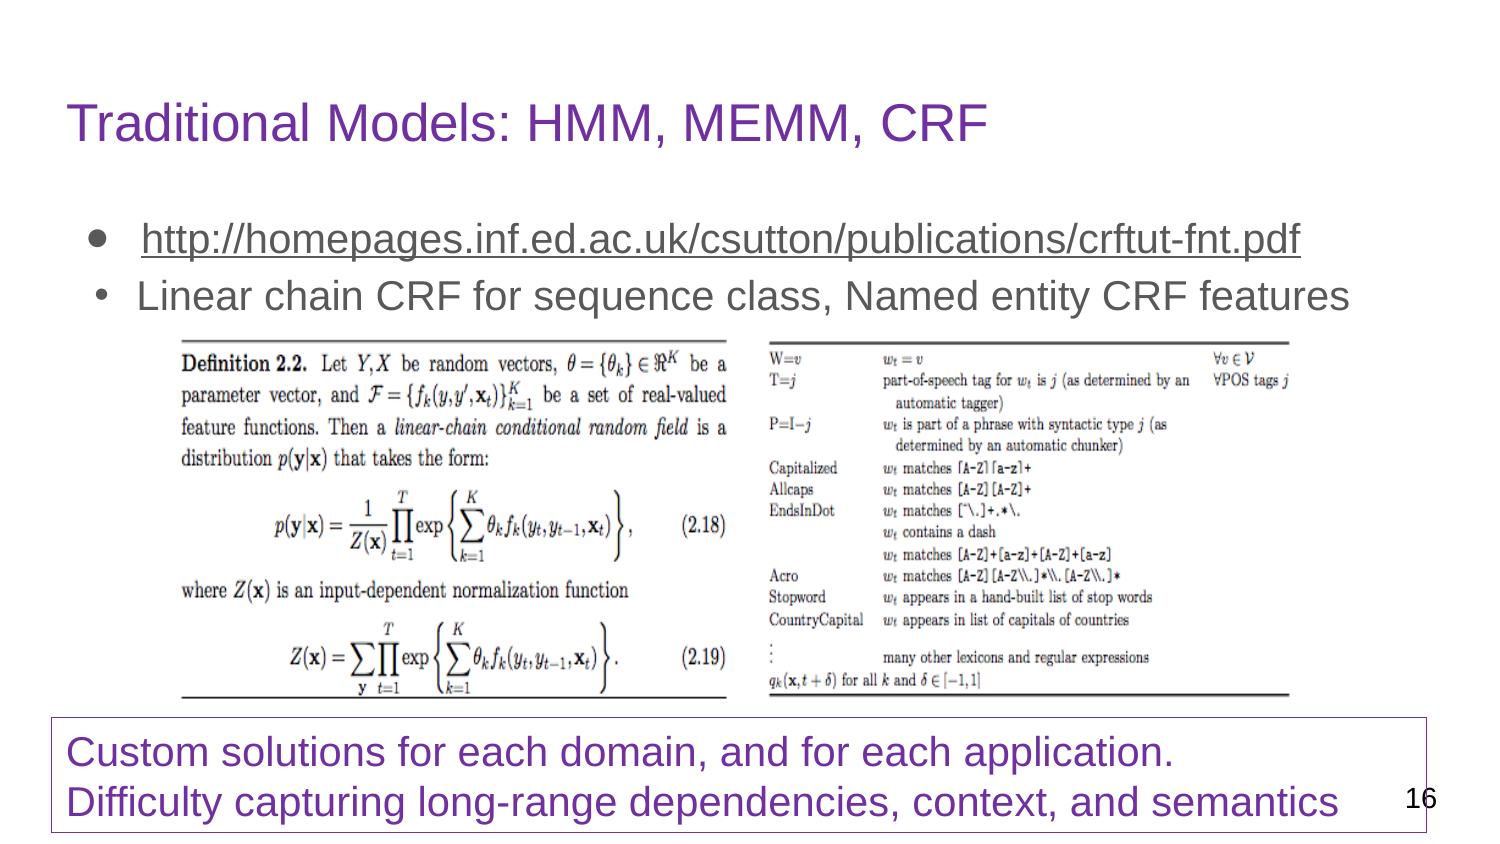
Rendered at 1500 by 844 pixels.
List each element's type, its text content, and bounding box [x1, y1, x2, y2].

title Traditional Models: HMM, MEMM, CRF [51, 72, 1449, 167]
slide_number 16 [1427, 764, 1480, 830]
text_box Custom solutions for each domain, and for each application. Difficulty capturing long-range dependencies, context, and semantics [51, 717, 1427, 833]
picture [164, 329, 740, 707]
picture [753, 332, 1313, 712]
list http://homepages.inf.ed.ac.uk/csutton/publications/crftut-fnt.pdf Linear chain CRF for sequence class, Named entity CRF features [51, 189, 1449, 750]
